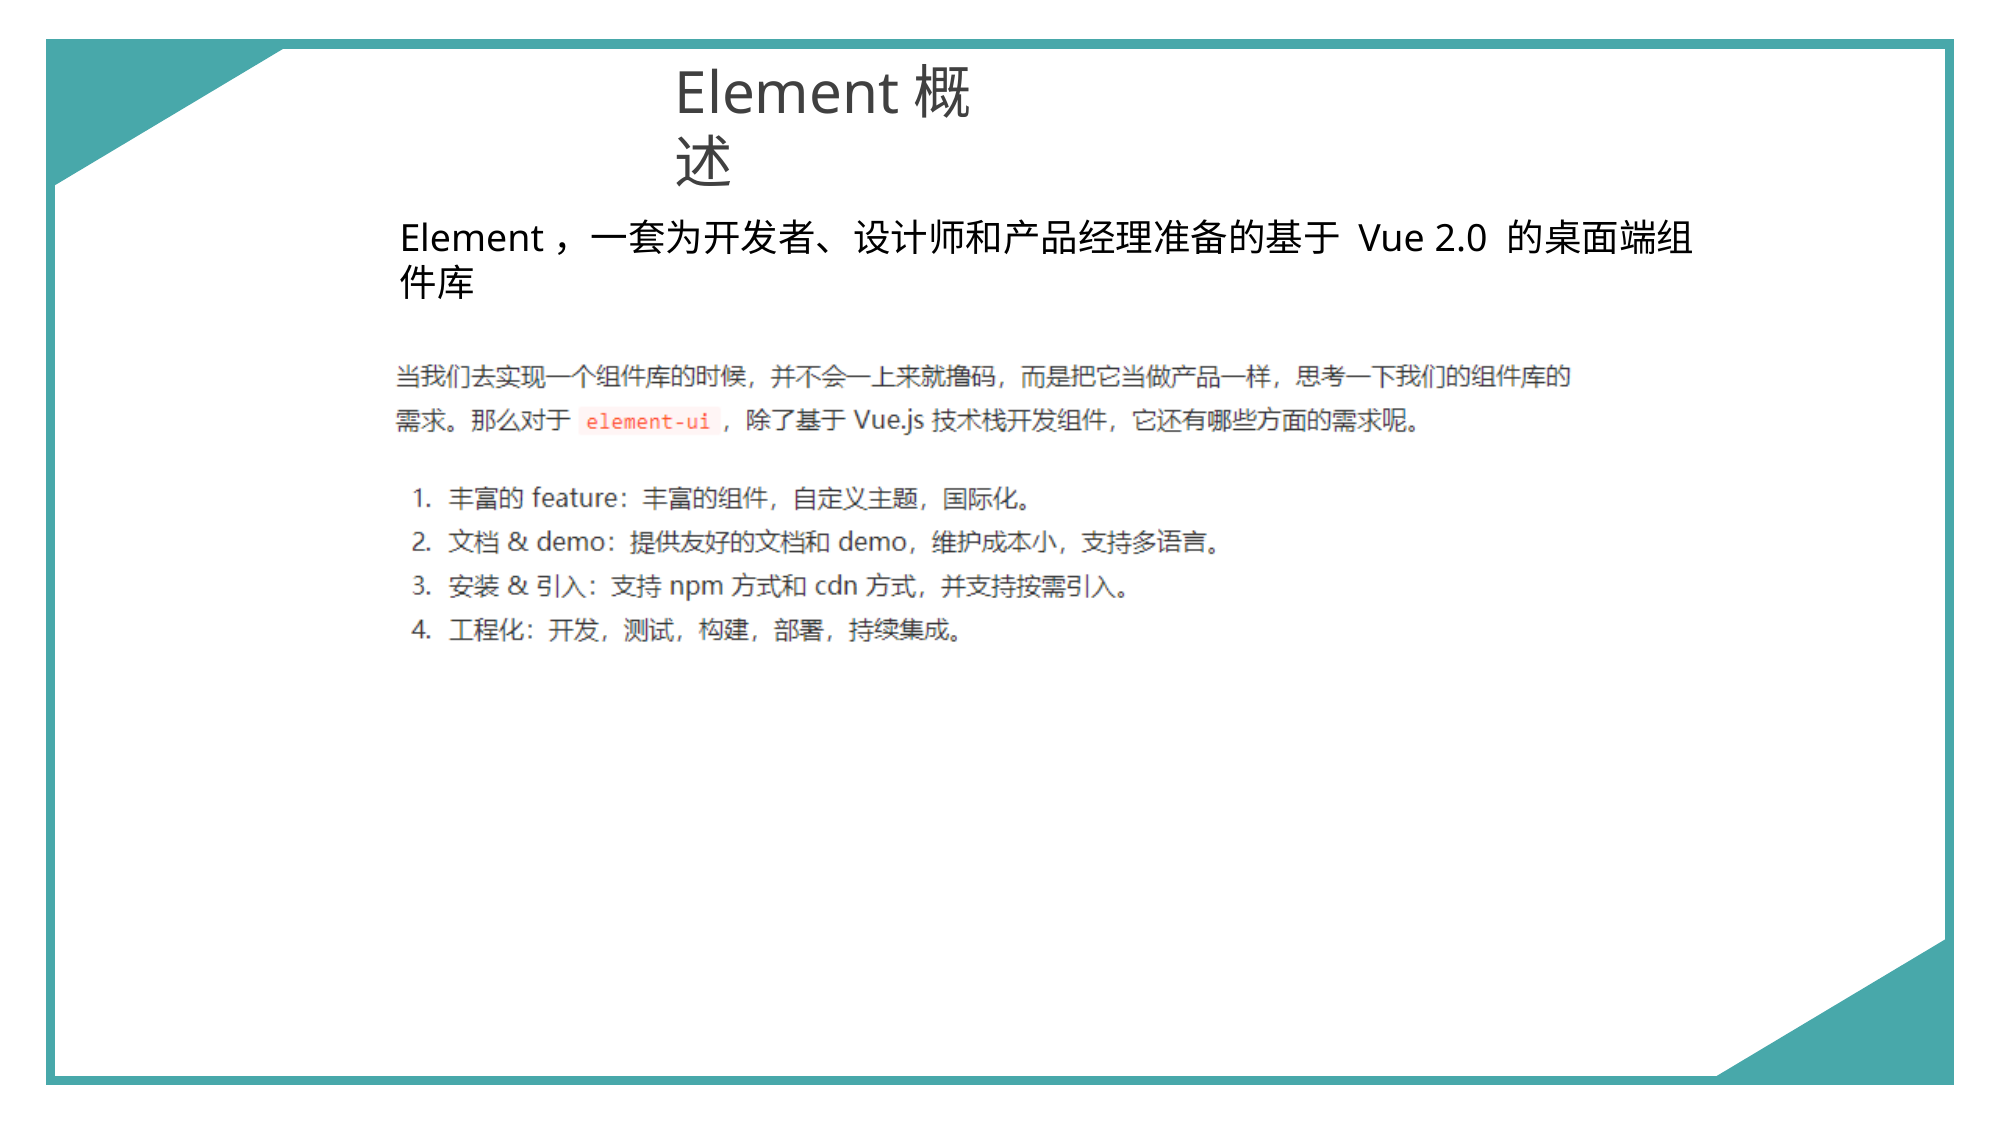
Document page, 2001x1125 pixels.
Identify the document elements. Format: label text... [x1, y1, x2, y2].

text_box [50, 43, 1950, 1082]
text_box [1705, 935, 1951, 1082]
text_box [49, 43, 295, 190]
text_box Element，一套为开发者、设计师和产品经理准备的基于 Vue 2.0 的桌面端组件库 [399, 213, 1732, 304]
text_box Element概述 [674, 54, 1028, 195]
picture [385, 357, 1615, 670]
